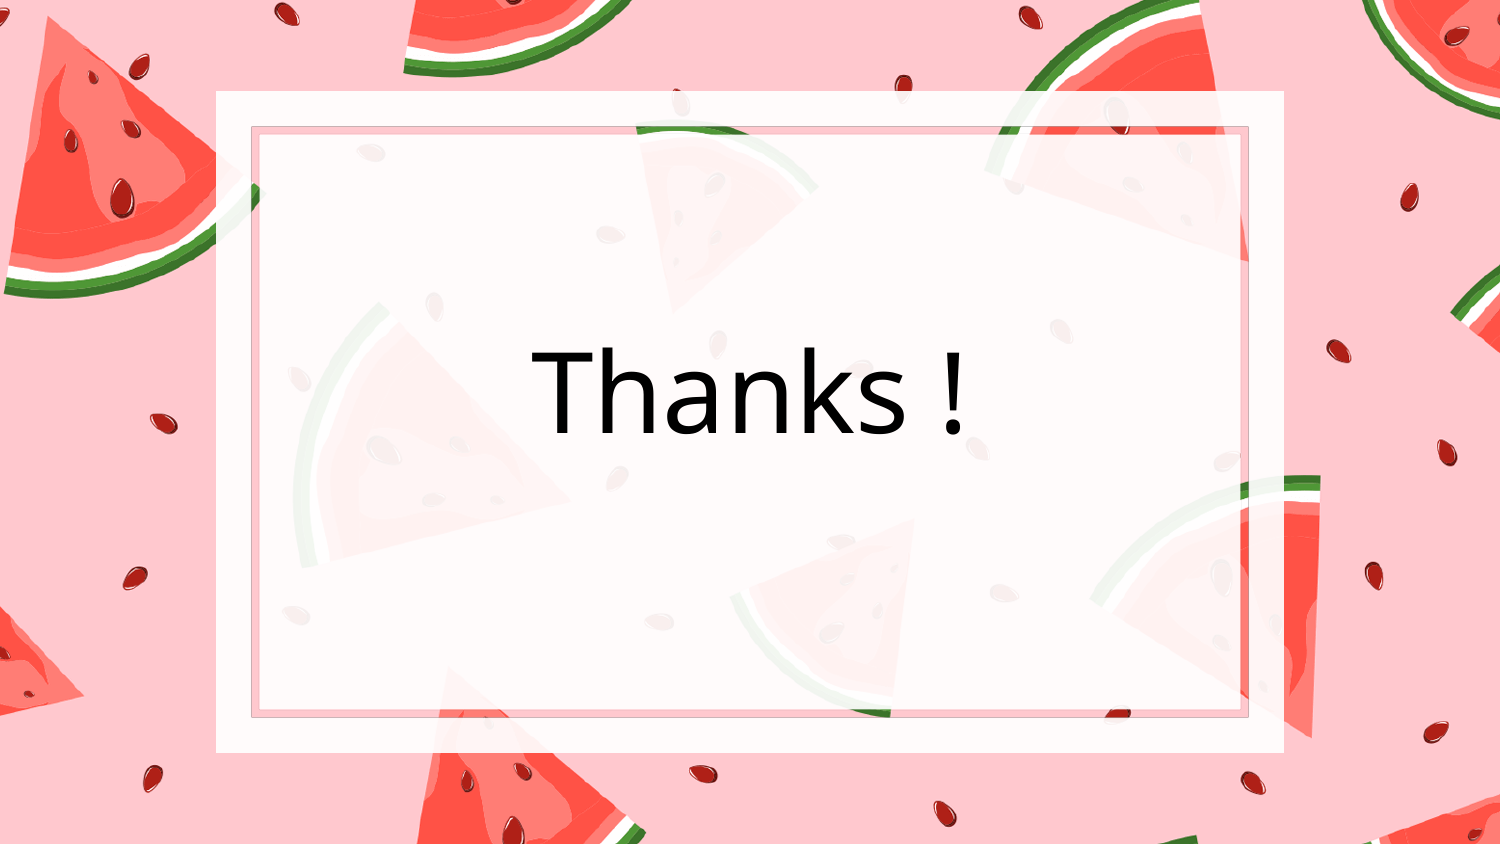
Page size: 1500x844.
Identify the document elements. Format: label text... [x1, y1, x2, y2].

picture [0, 0, 1500, 844]
text_box Thanks ! [473, 315, 1027, 462]
